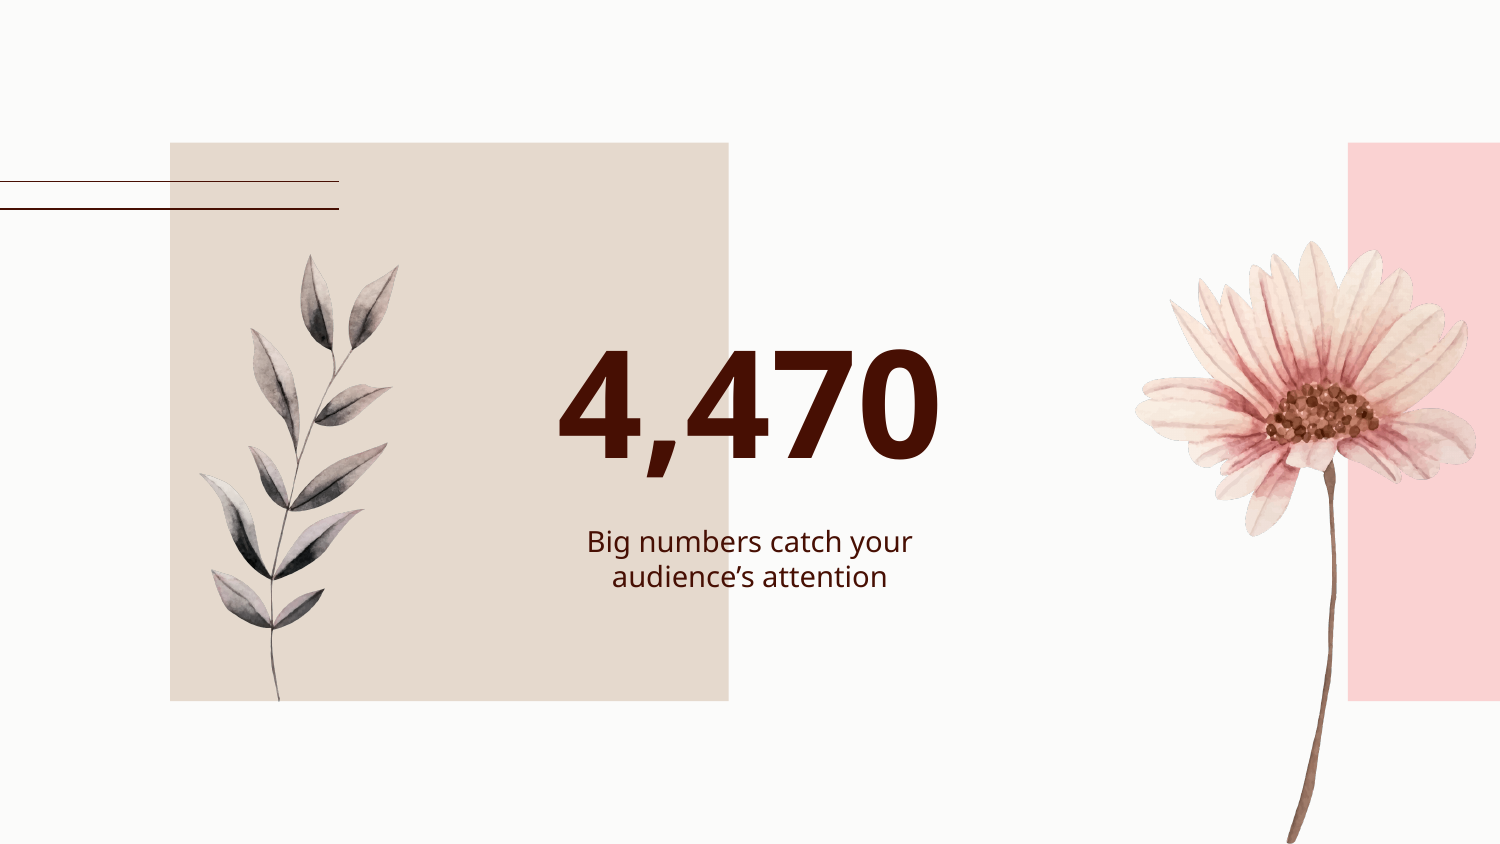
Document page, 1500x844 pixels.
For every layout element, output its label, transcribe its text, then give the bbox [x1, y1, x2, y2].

title 4,470 [283, 285, 1217, 504]
list Big numbers catch your audience’s attention [524, 508, 976, 609]
picture [1135, 241, 1476, 844]
picture [199, 254, 399, 702]
